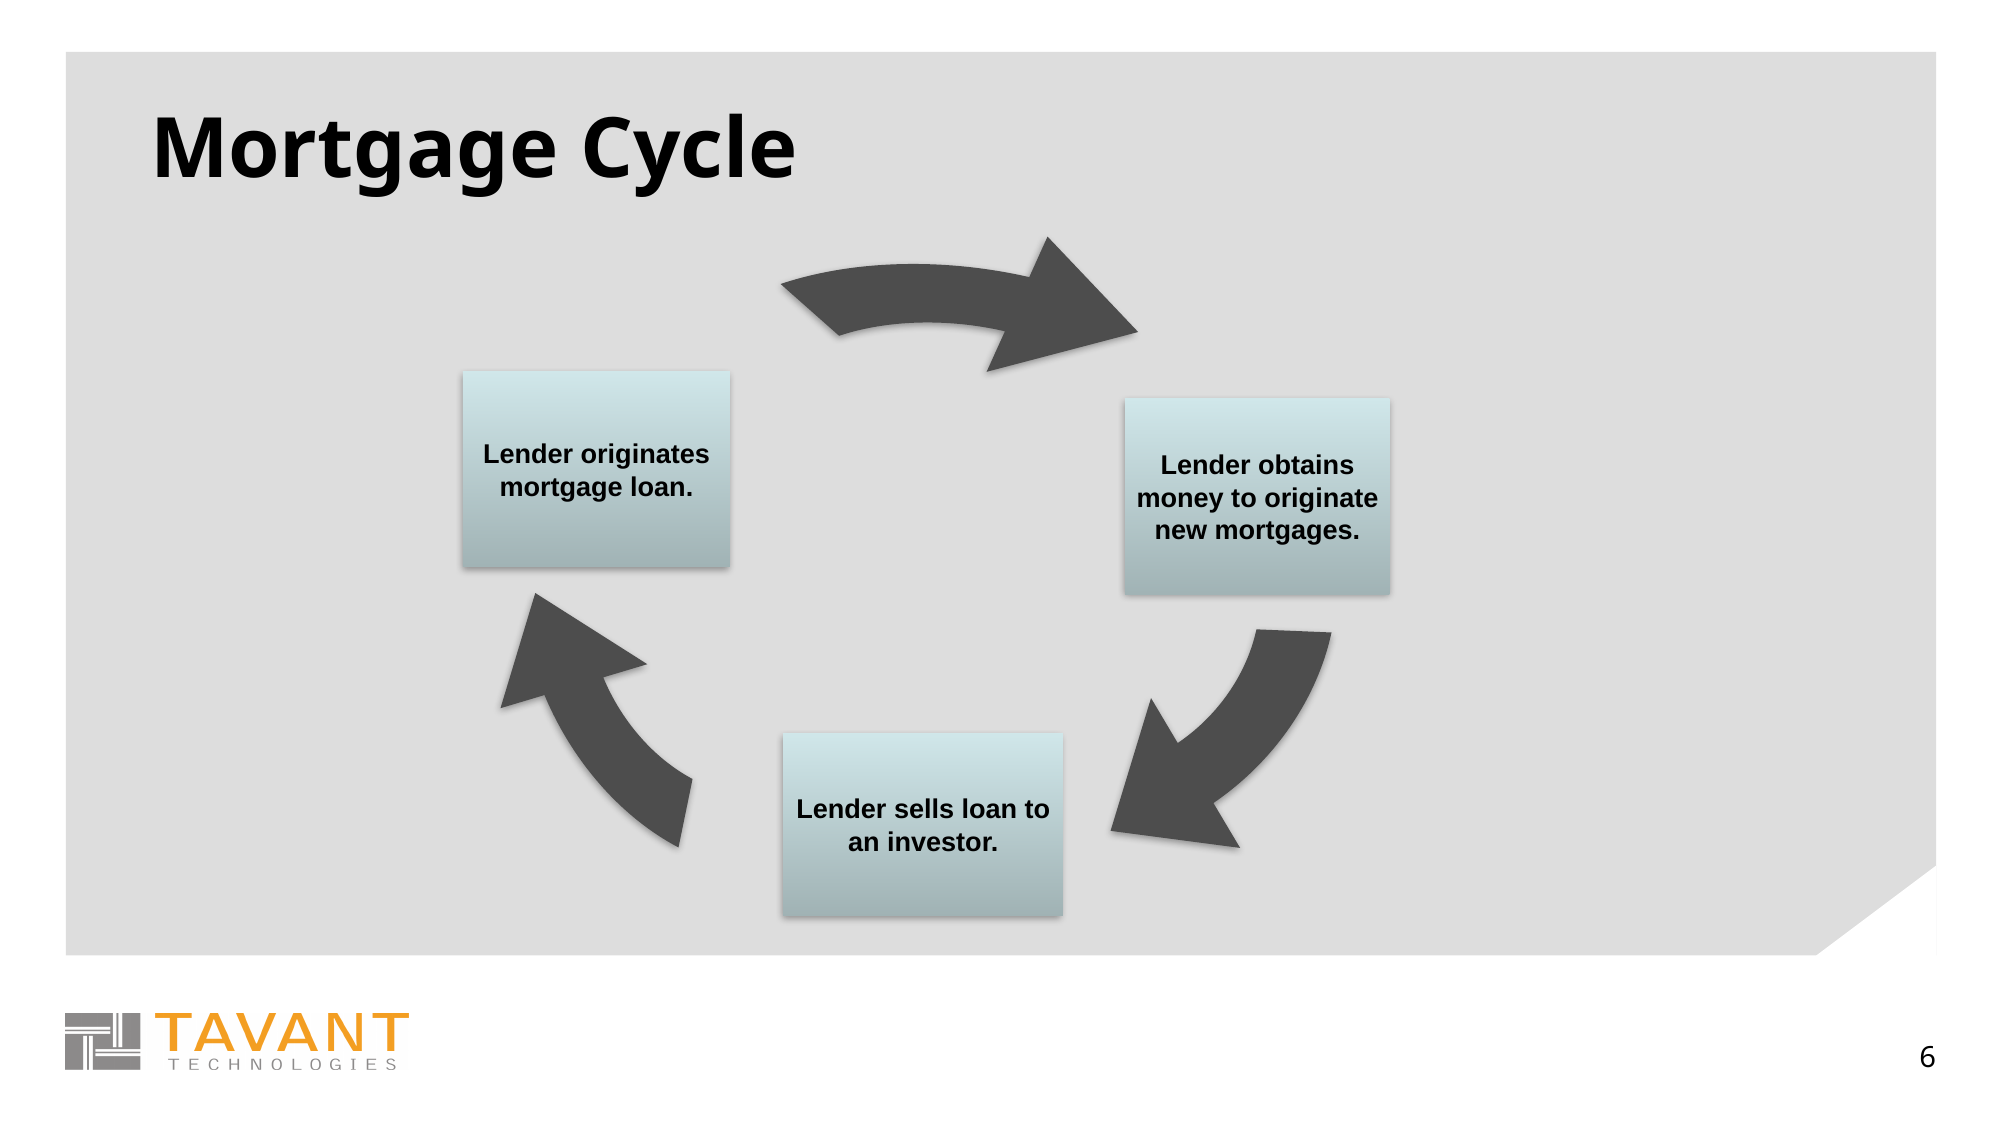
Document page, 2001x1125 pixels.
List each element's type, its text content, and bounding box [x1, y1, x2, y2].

text_box [780, 236, 1139, 372]
title Mortgage Cycle [150, 50, 1850, 239]
picture [65, 1013, 409, 1070]
text_box Lender obtains money to originate new mortgages. [1125, 398, 1390, 595]
text_box [1110, 629, 1332, 848]
text_box Lender originates mortgage loan. [462, 371, 730, 567]
text_box Lender sells loan to an investor. [783, 733, 1063, 916]
slide_number 6 [1519, 1028, 1937, 1090]
text_box [500, 593, 693, 848]
